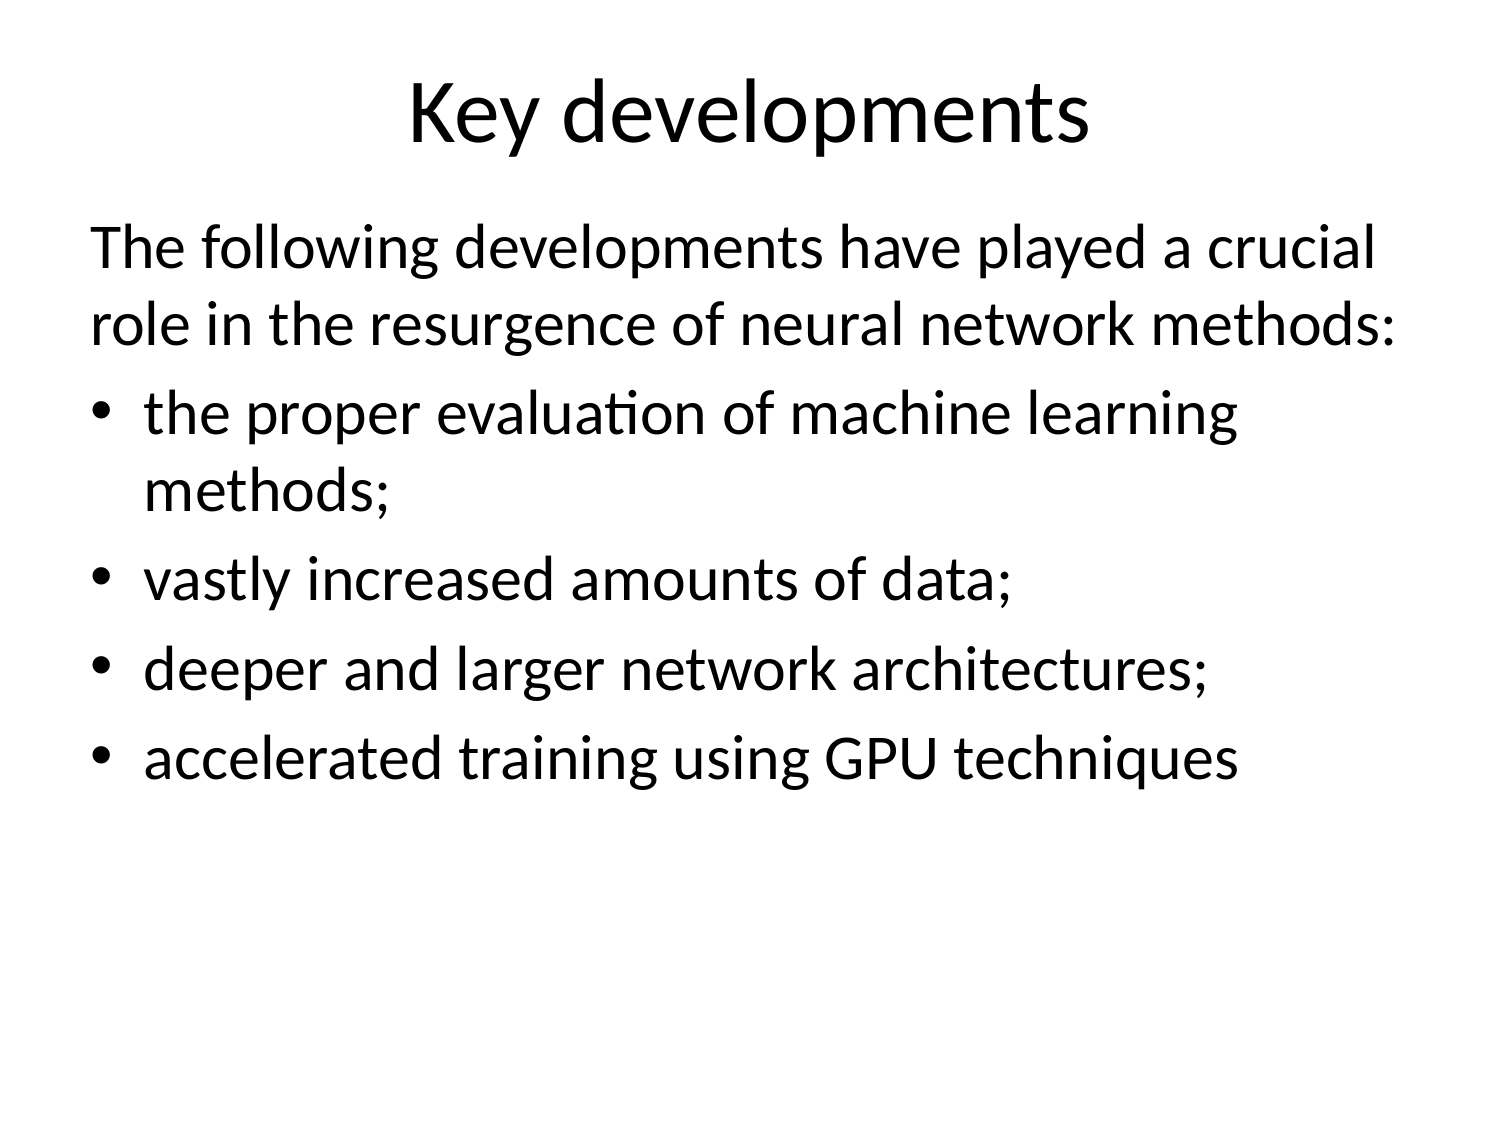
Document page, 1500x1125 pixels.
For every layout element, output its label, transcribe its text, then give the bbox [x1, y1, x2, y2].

title Key developments [75, 11, 1425, 196]
list The following developments have played a crucial role in the resurgence of neural network methods: the proper evaluation of machine learning methods; vastly increased amounts of data; deeper and larger network architectures; accelerated training using GPU techniques [75, 196, 1425, 854]
